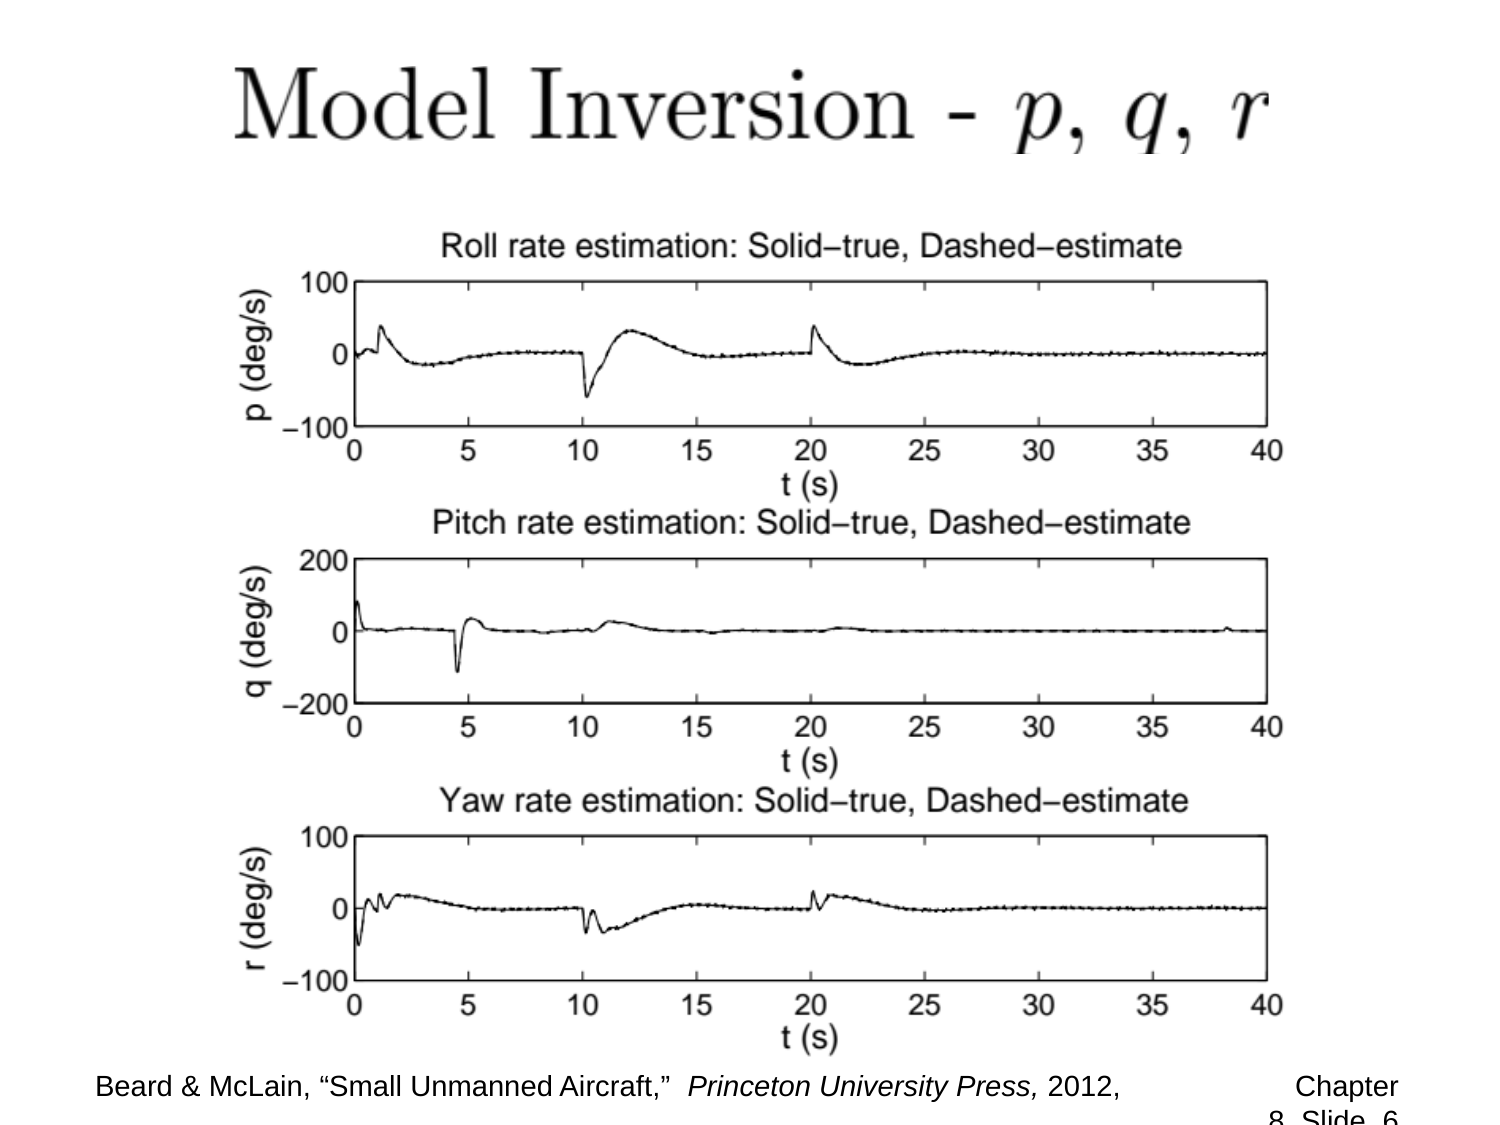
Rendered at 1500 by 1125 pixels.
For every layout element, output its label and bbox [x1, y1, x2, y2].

picture [234, 66, 1269, 154]
list [202, 199, 1376, 1076]
